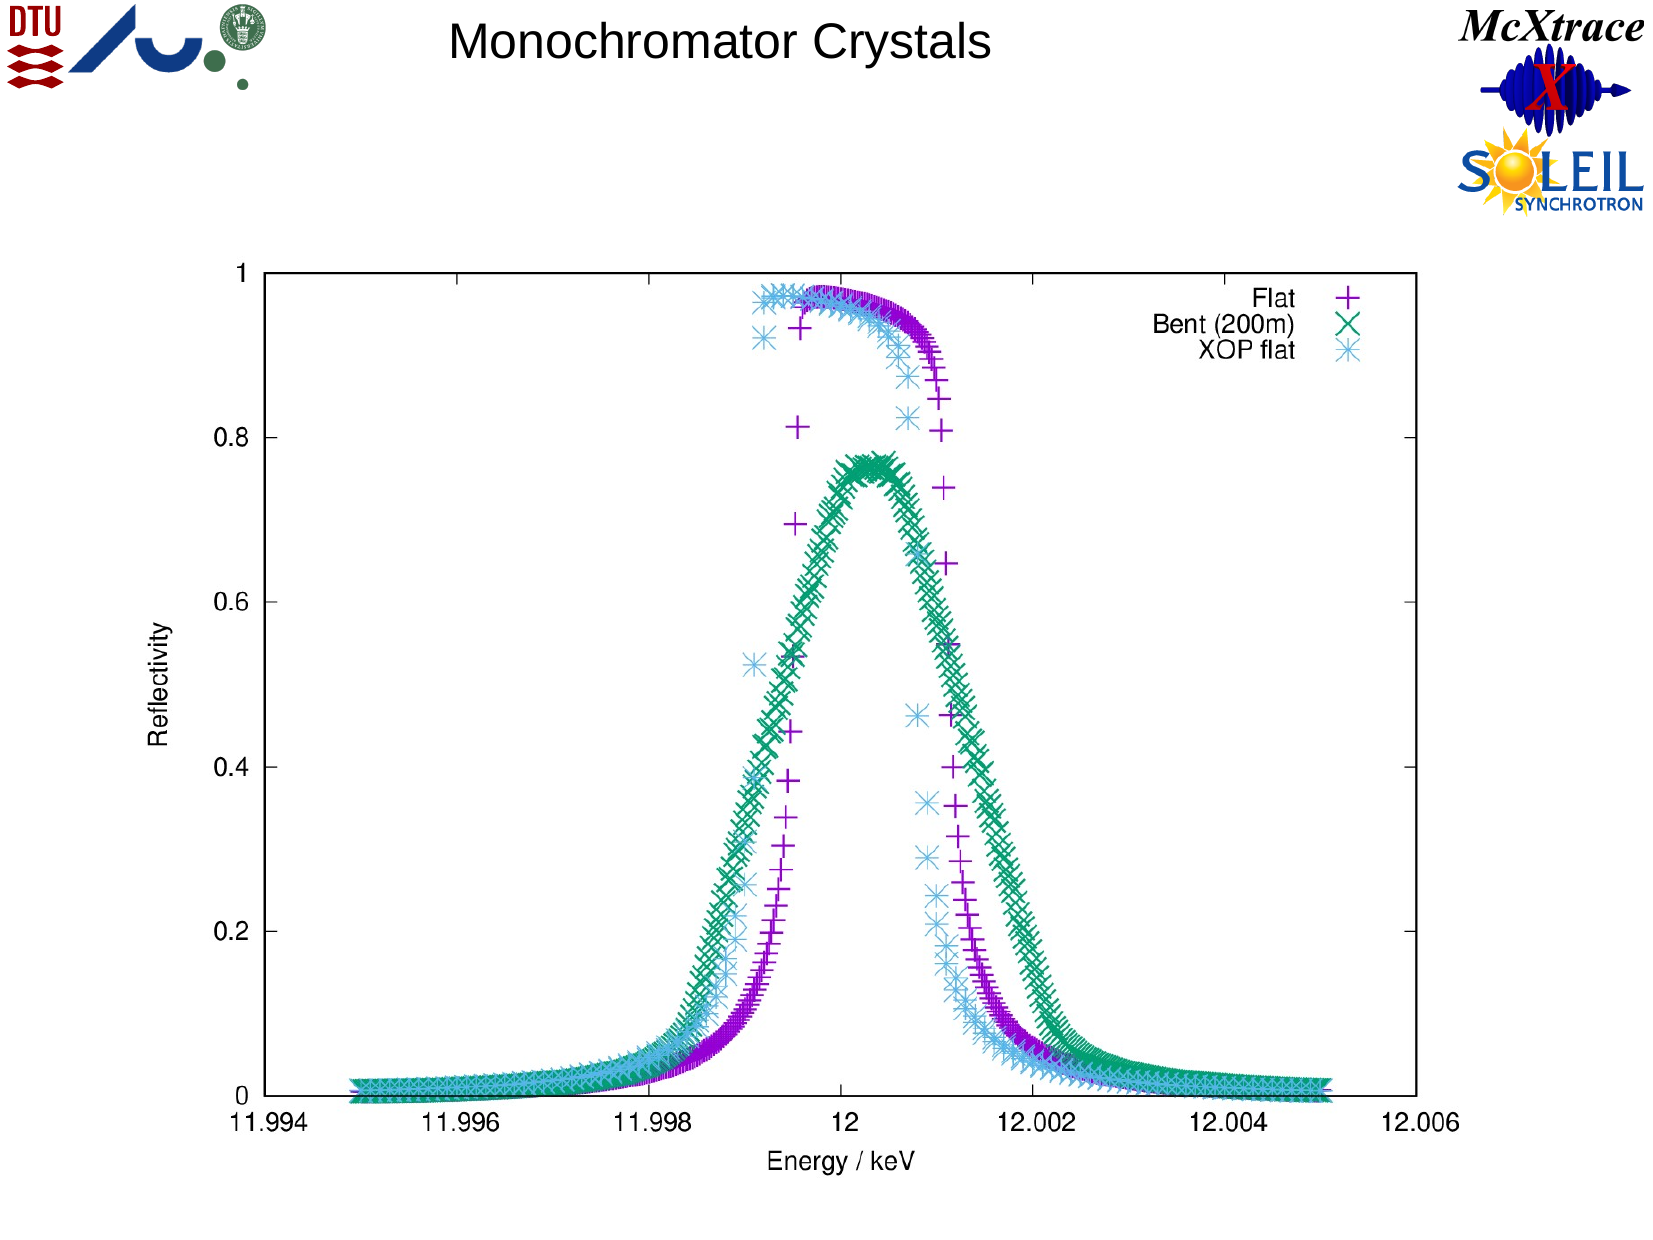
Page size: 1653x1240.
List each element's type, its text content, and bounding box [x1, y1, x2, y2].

picture [5, 5, 65, 89]
text_box Monochromator Crystals [236, 8, 1205, 69]
picture [136, 241, 1476, 1179]
picture [15, 10, 20, 32]
picture [21, 85, 50, 89]
picture [50, 5, 55, 32]
picture [1422, 4, 1644, 217]
picture [67, 0, 276, 90]
